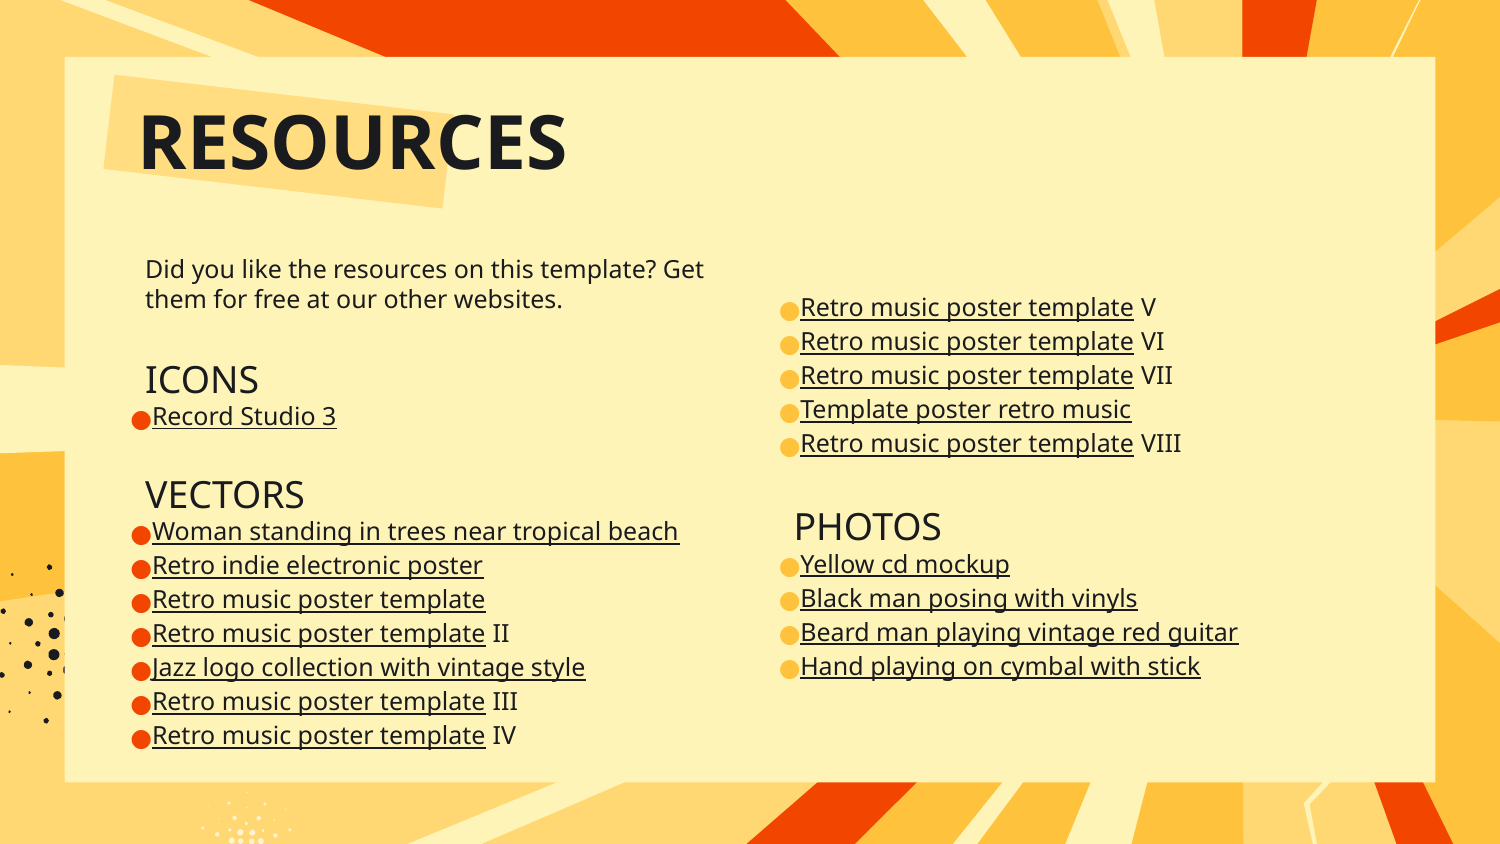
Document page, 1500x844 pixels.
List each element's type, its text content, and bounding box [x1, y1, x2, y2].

subtitle Retro music poster template V Retro music poster template VI Retro music poster template VII Template poster retro music Retro music poster template VIII PHOTOS Yellow cd mockup Black man posing with vinyls Beard man playing vintage red guitar Hand playing on cymbal with stick [763, 276, 1382, 782]
text_box [103, 74, 152, 172]
title RESOURCES [123, 79, 1010, 204]
text_box [403, 204, 443, 209]
subtitle Did you like the resources on this template? Get them for free at our other websites. ICONS Record Studio 3 VECTORS Woman standing in trees near tropical beach Retro indie electronic poster Retro music poster template Retro music poster template II Jazz logo collection with vintage style Retro music poster template III Retro music poster template IV [115, 238, 734, 773]
